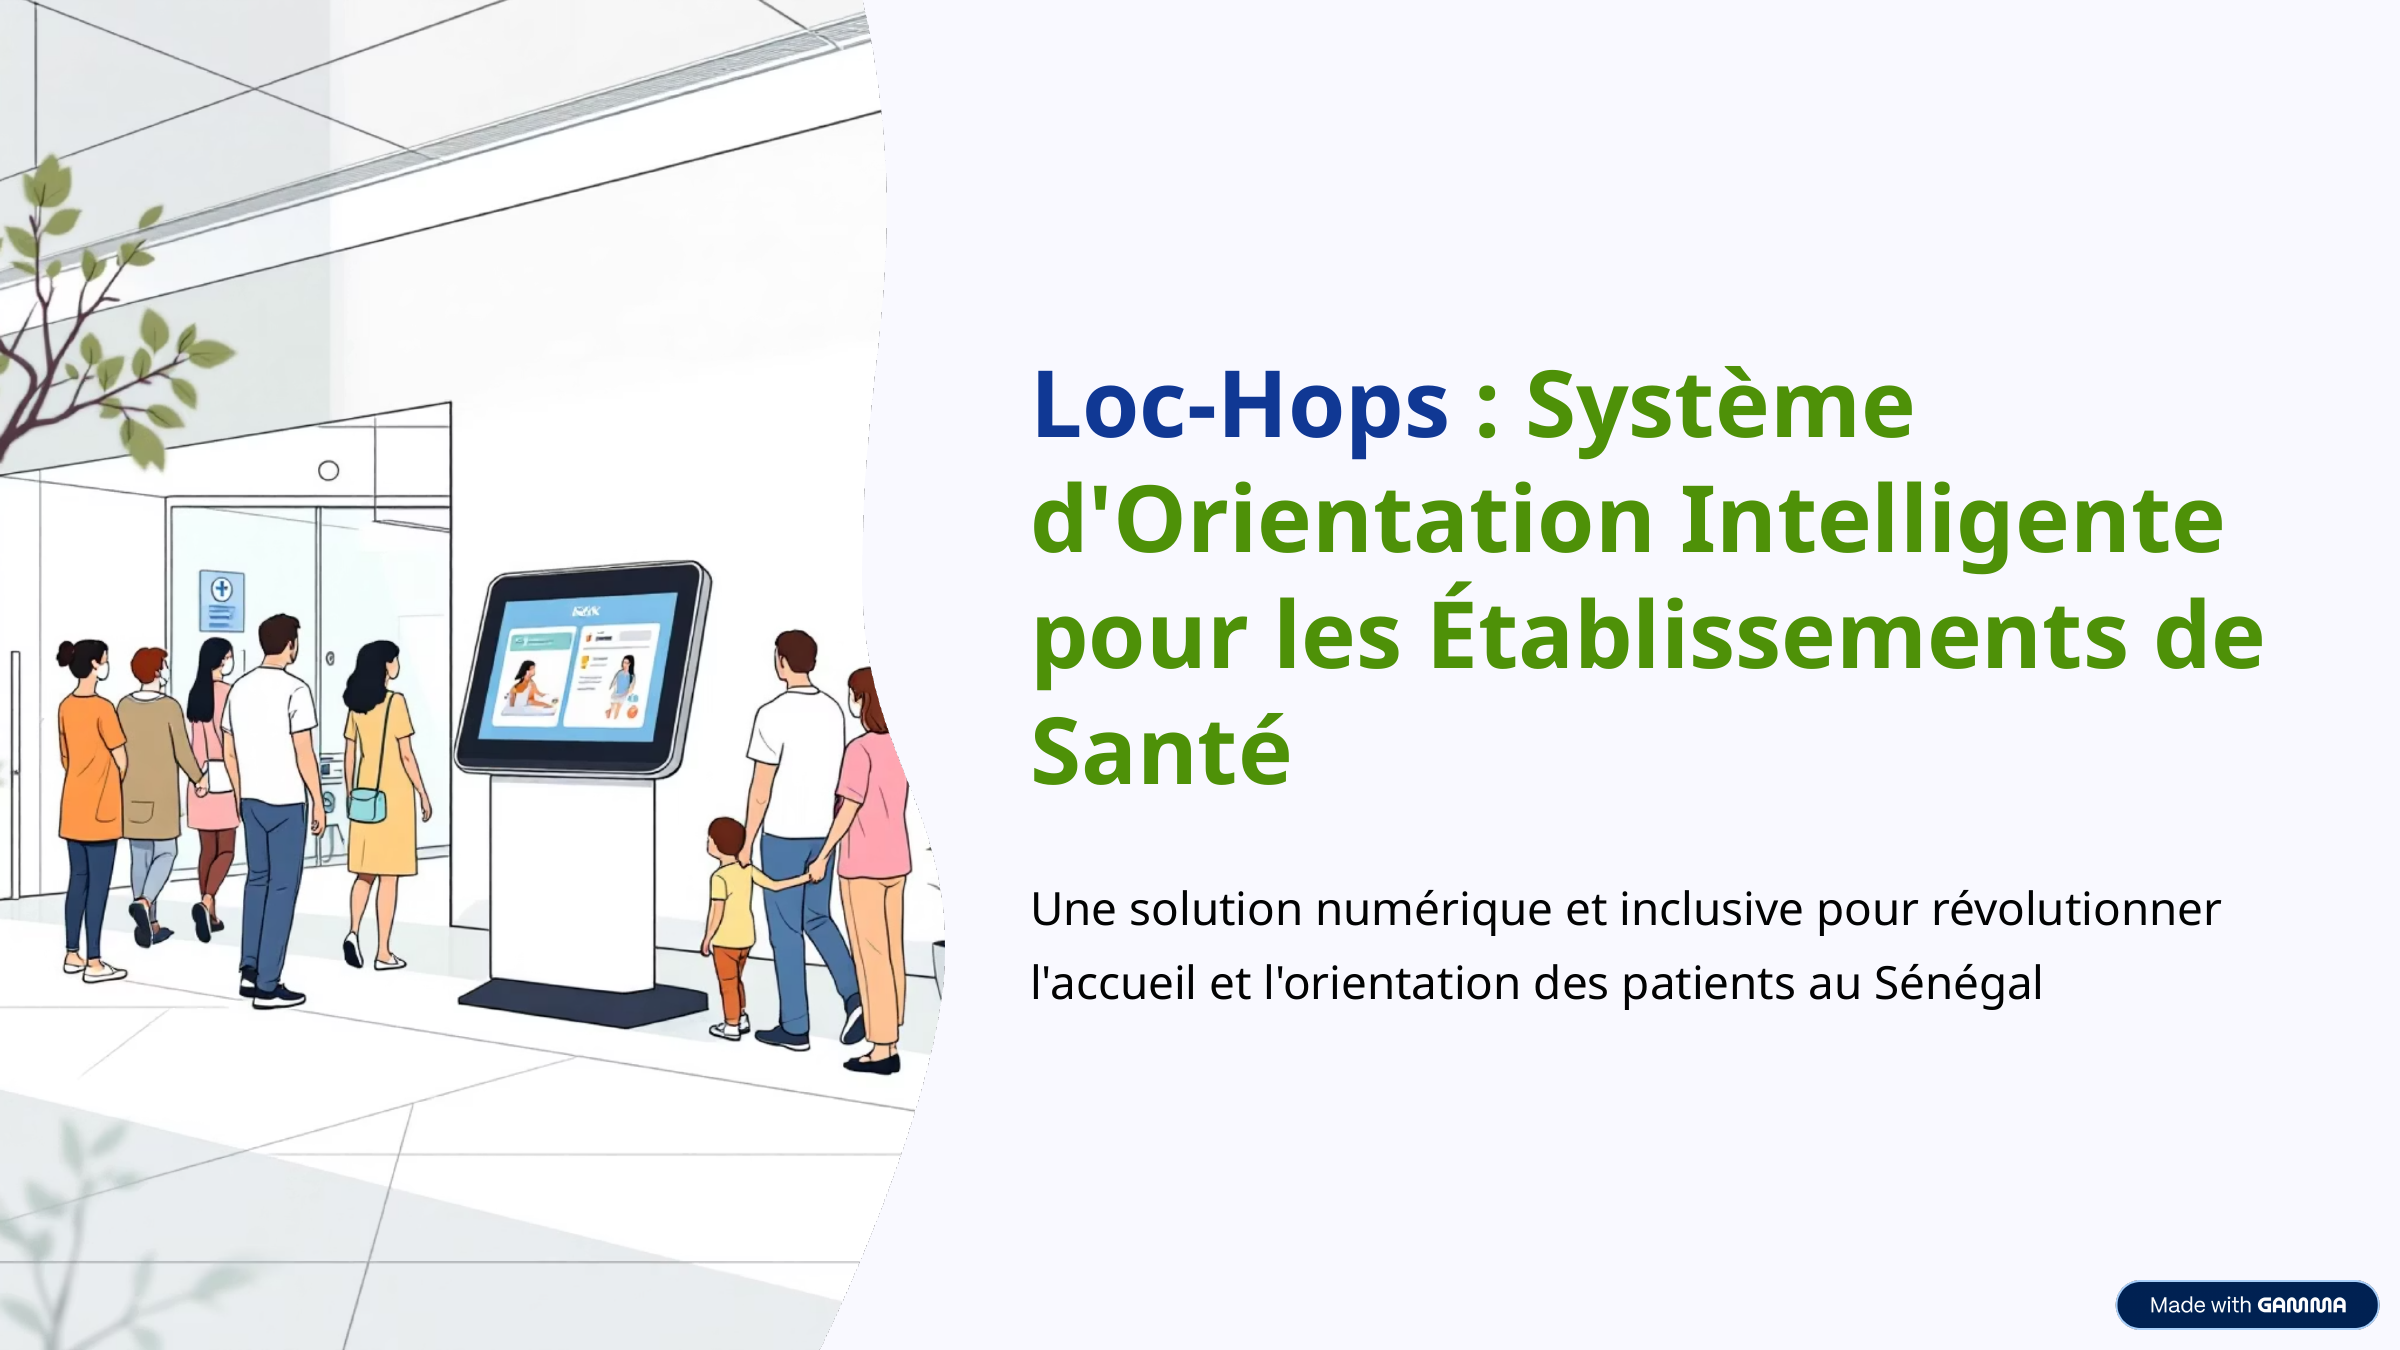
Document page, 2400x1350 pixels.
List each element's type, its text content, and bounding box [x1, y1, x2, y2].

picture [0, 0, 945, 1350]
text_box Une solution numérique et inclusive pour révolutionner l'accueil et l'orientation des patients au Sénégal [1030, 861, 2270, 1010]
picture [2106, 1271, 2389, 1339]
text_box Loc-Hops : Système d'Orientation Intelligente pour les Établissements de Santé [1030, 340, 2270, 806]
